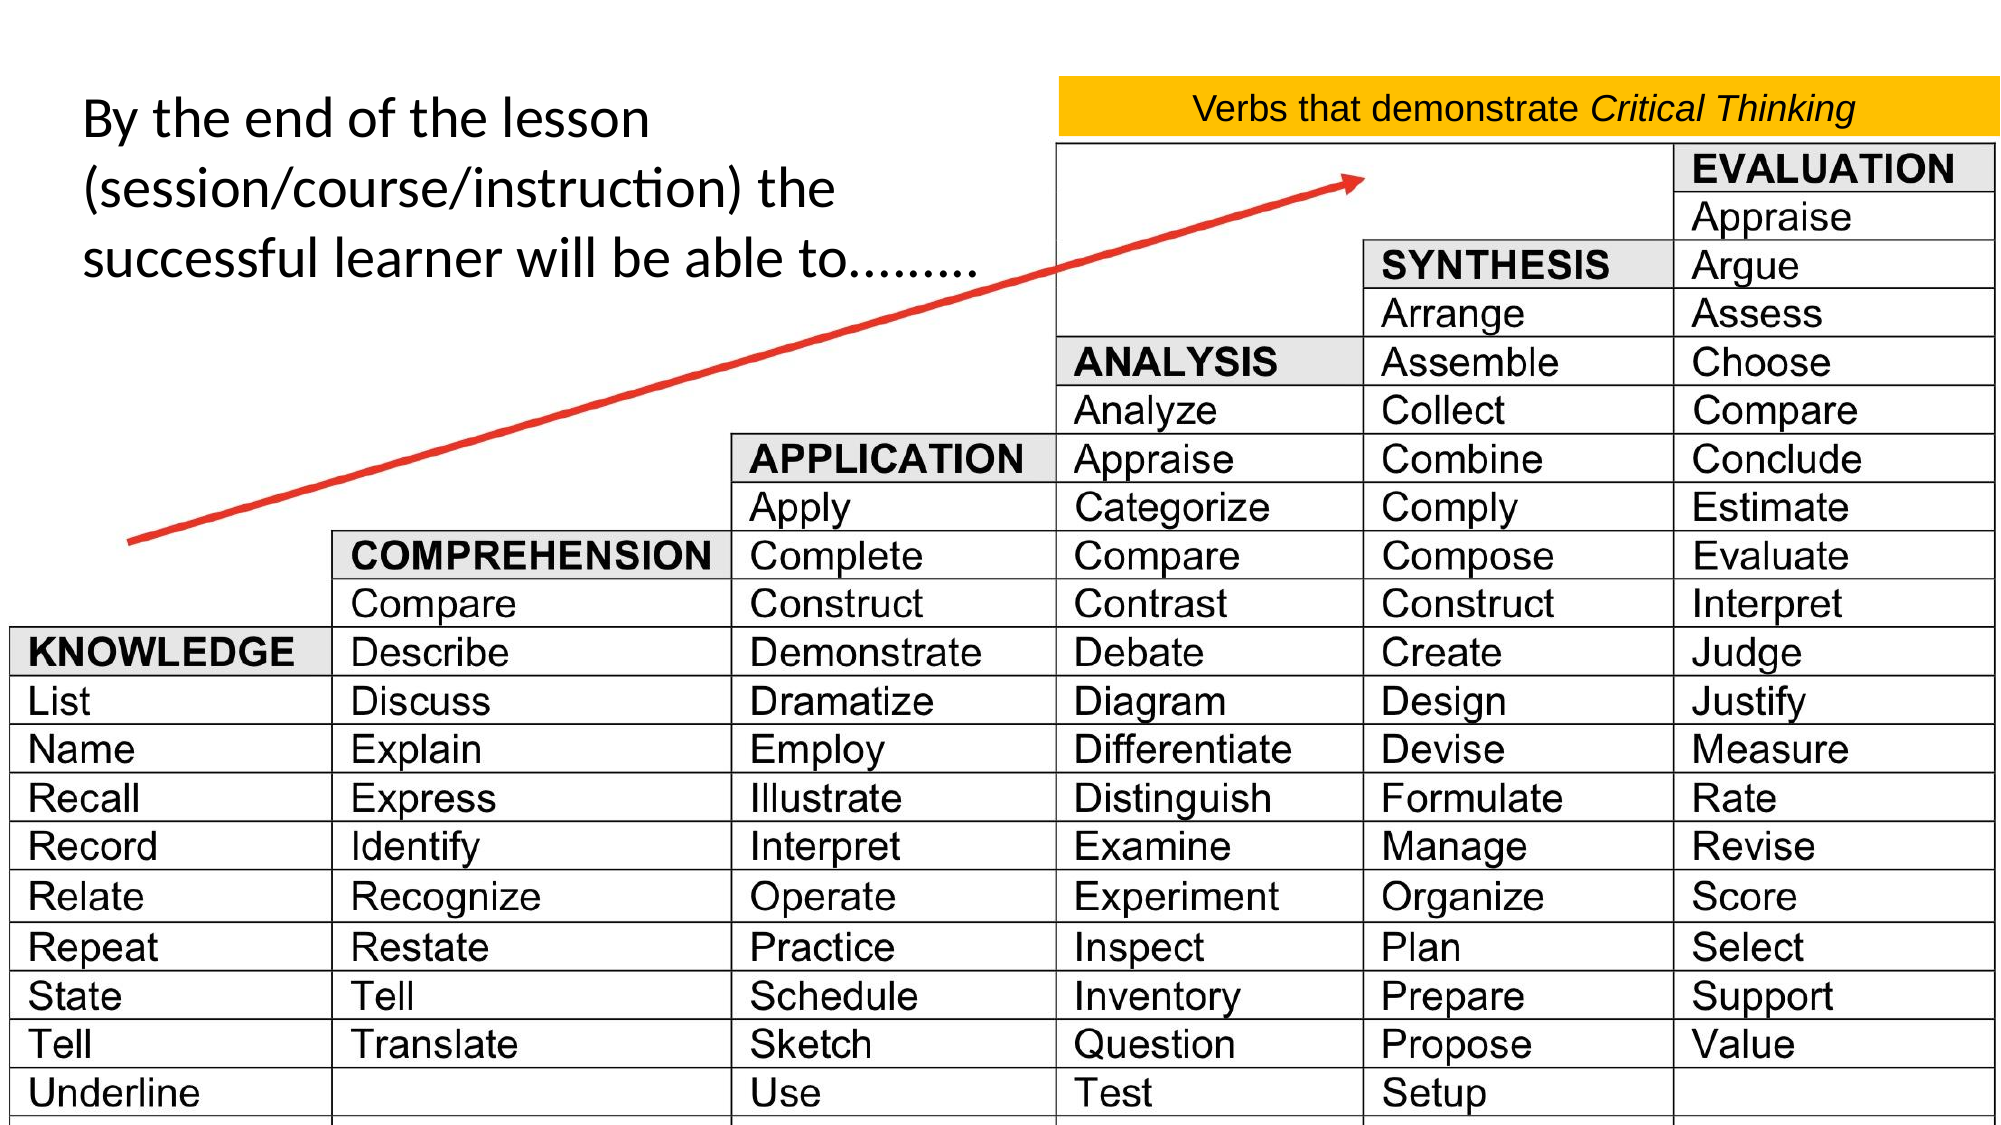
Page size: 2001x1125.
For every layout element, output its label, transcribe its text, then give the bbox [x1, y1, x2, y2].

text_box Verbs that demonstrate Critical Thinking [1058, 76, 2000, 136]
text_box By the end of the lesson (session/course/instruction) the successful learner will be able to......... [58, 71, 1000, 134]
picture [0, 136, 2000, 1125]
